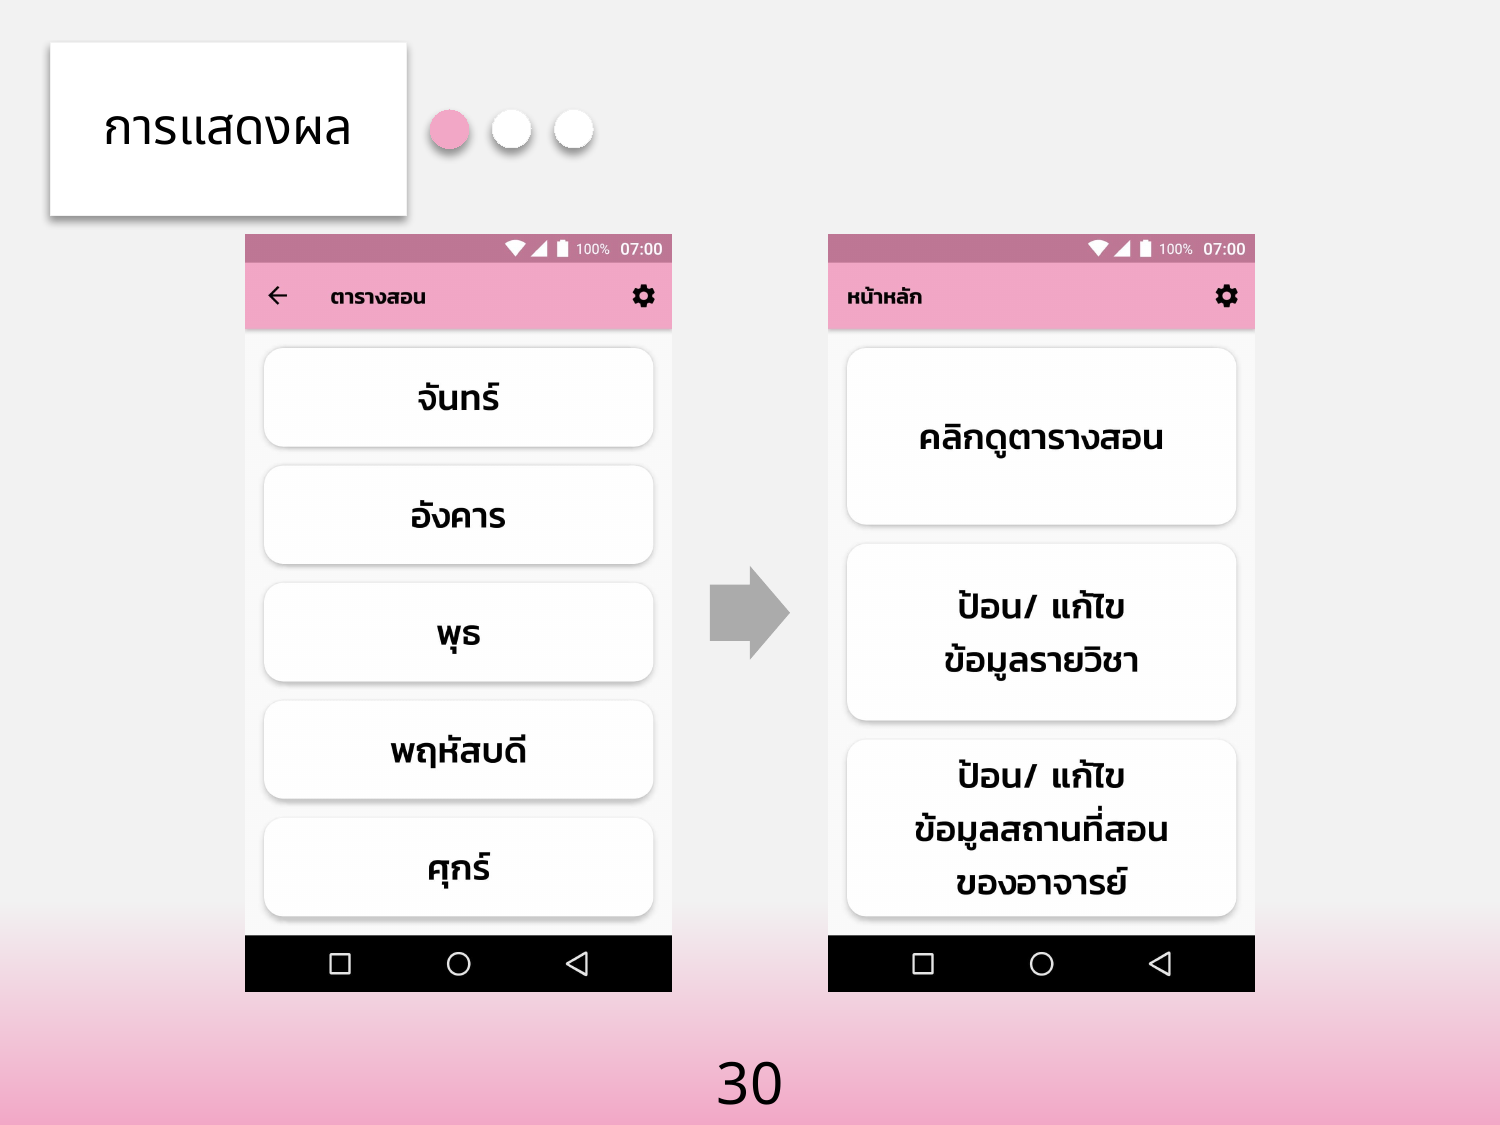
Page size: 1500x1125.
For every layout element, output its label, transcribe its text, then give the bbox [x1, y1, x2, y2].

text_box [430, 109, 469, 149]
picture [828, 234, 1255, 992]
title การแสดงผล [50, 42, 407, 216]
text_box [492, 109, 532, 148]
picture [245, 234, 672, 992]
text_box [554, 109, 594, 148]
text_box [709, 565, 790, 660]
text_box 30 [650, 1039, 850, 1125]
